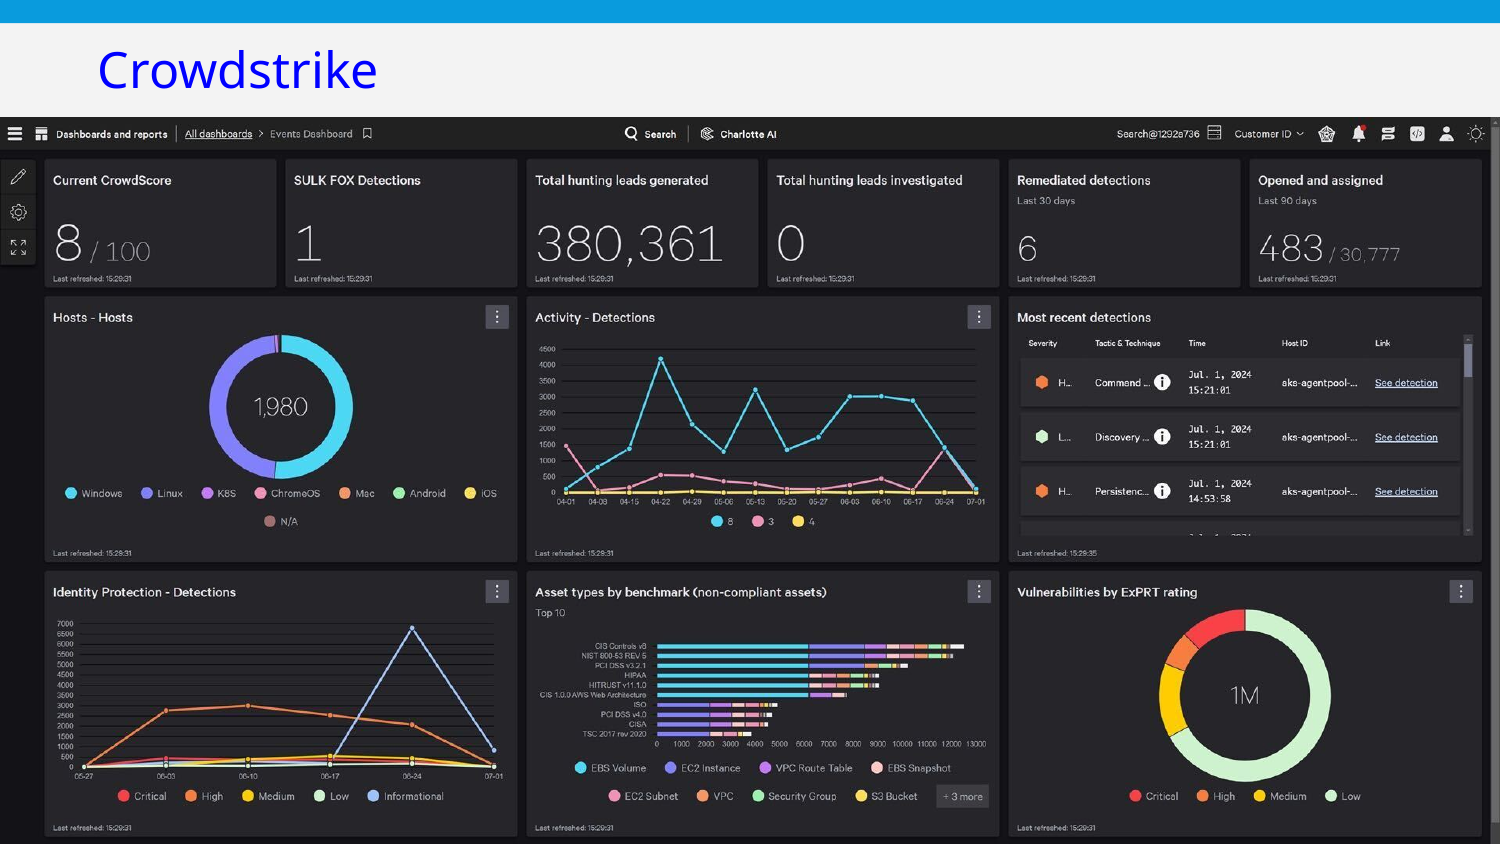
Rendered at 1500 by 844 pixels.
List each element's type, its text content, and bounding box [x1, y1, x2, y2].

title Crowdstrike [82, 23, 1392, 116]
picture [0, 117, 1500, 844]
